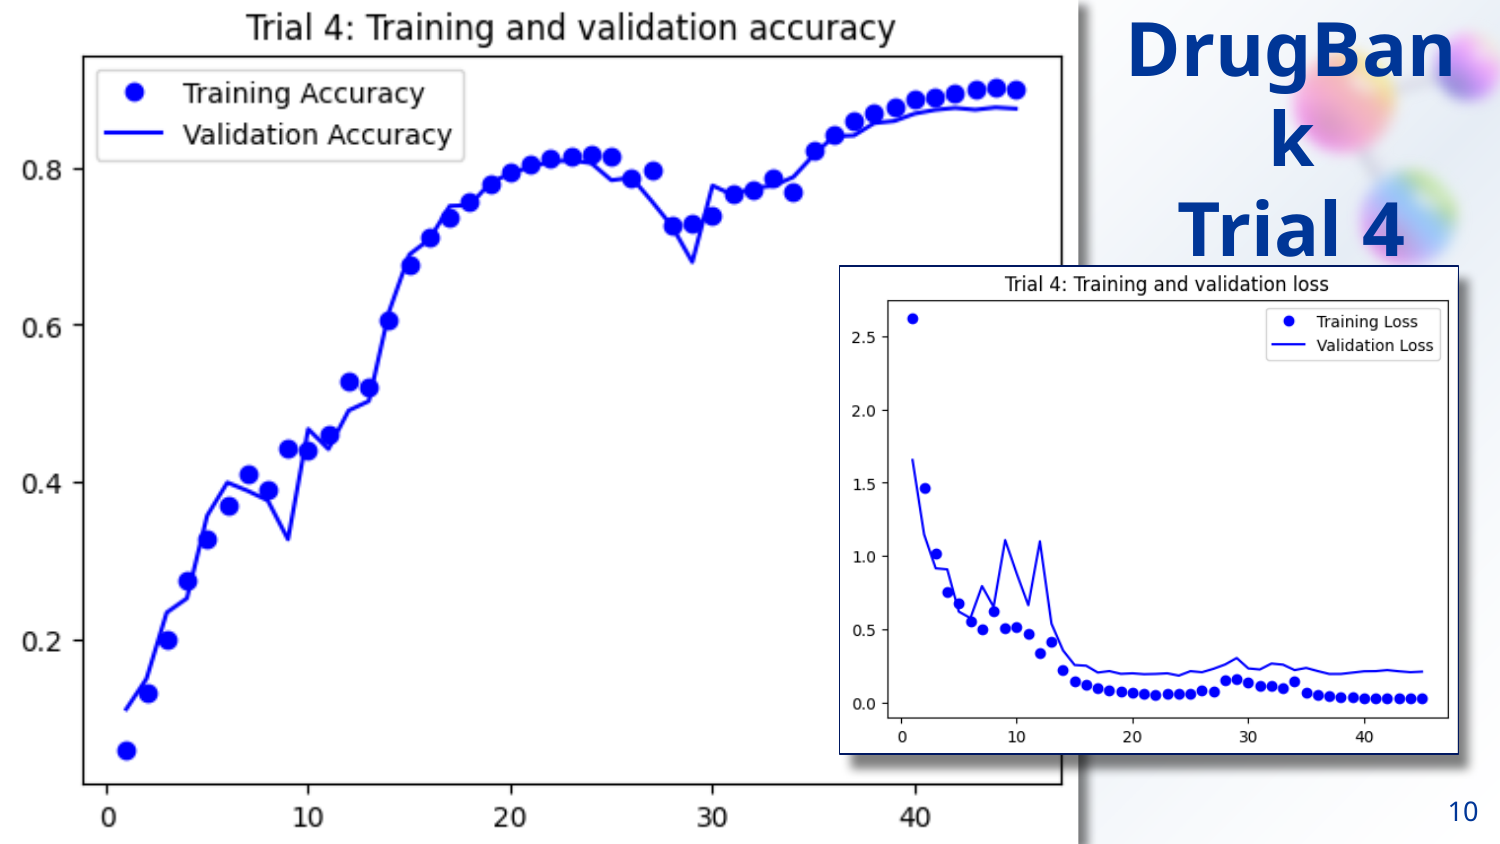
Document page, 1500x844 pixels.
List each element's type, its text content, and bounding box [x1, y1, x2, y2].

picture [0, 0, 1500, 844]
title DrugBank Trial 4 [1096, 54, 1489, 219]
slide_number ‹#› [1403, 779, 1494, 844]
